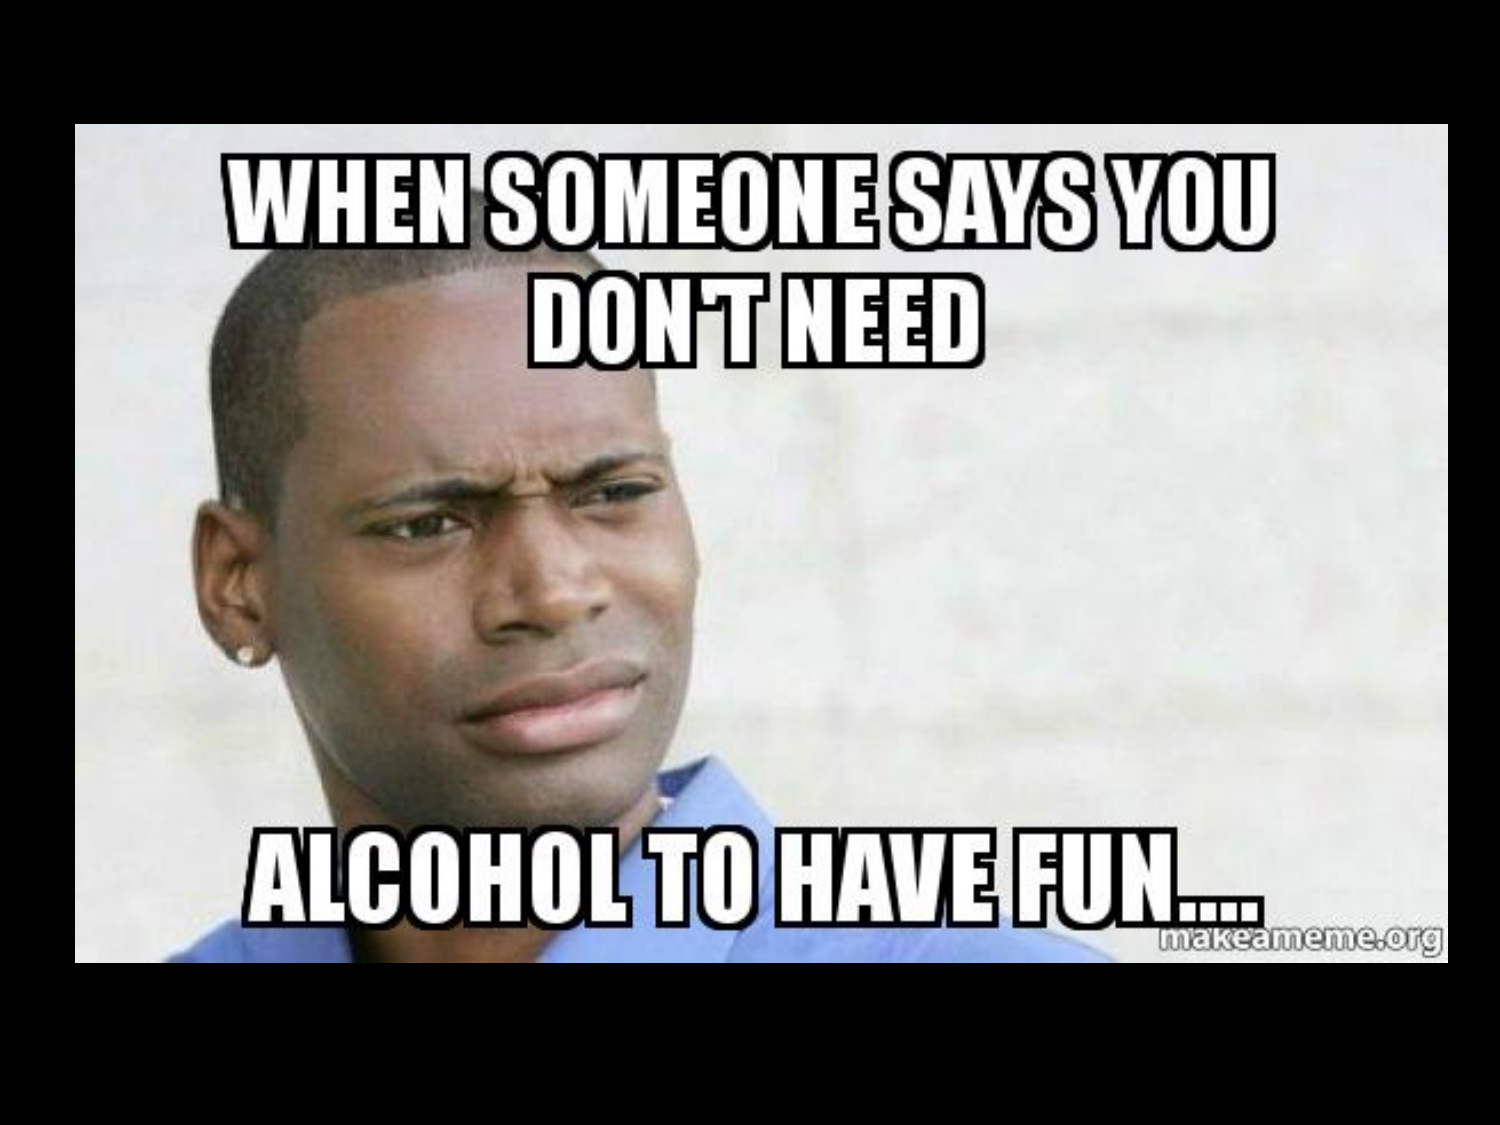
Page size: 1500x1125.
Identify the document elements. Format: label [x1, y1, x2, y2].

list [74, 124, 1449, 963]
